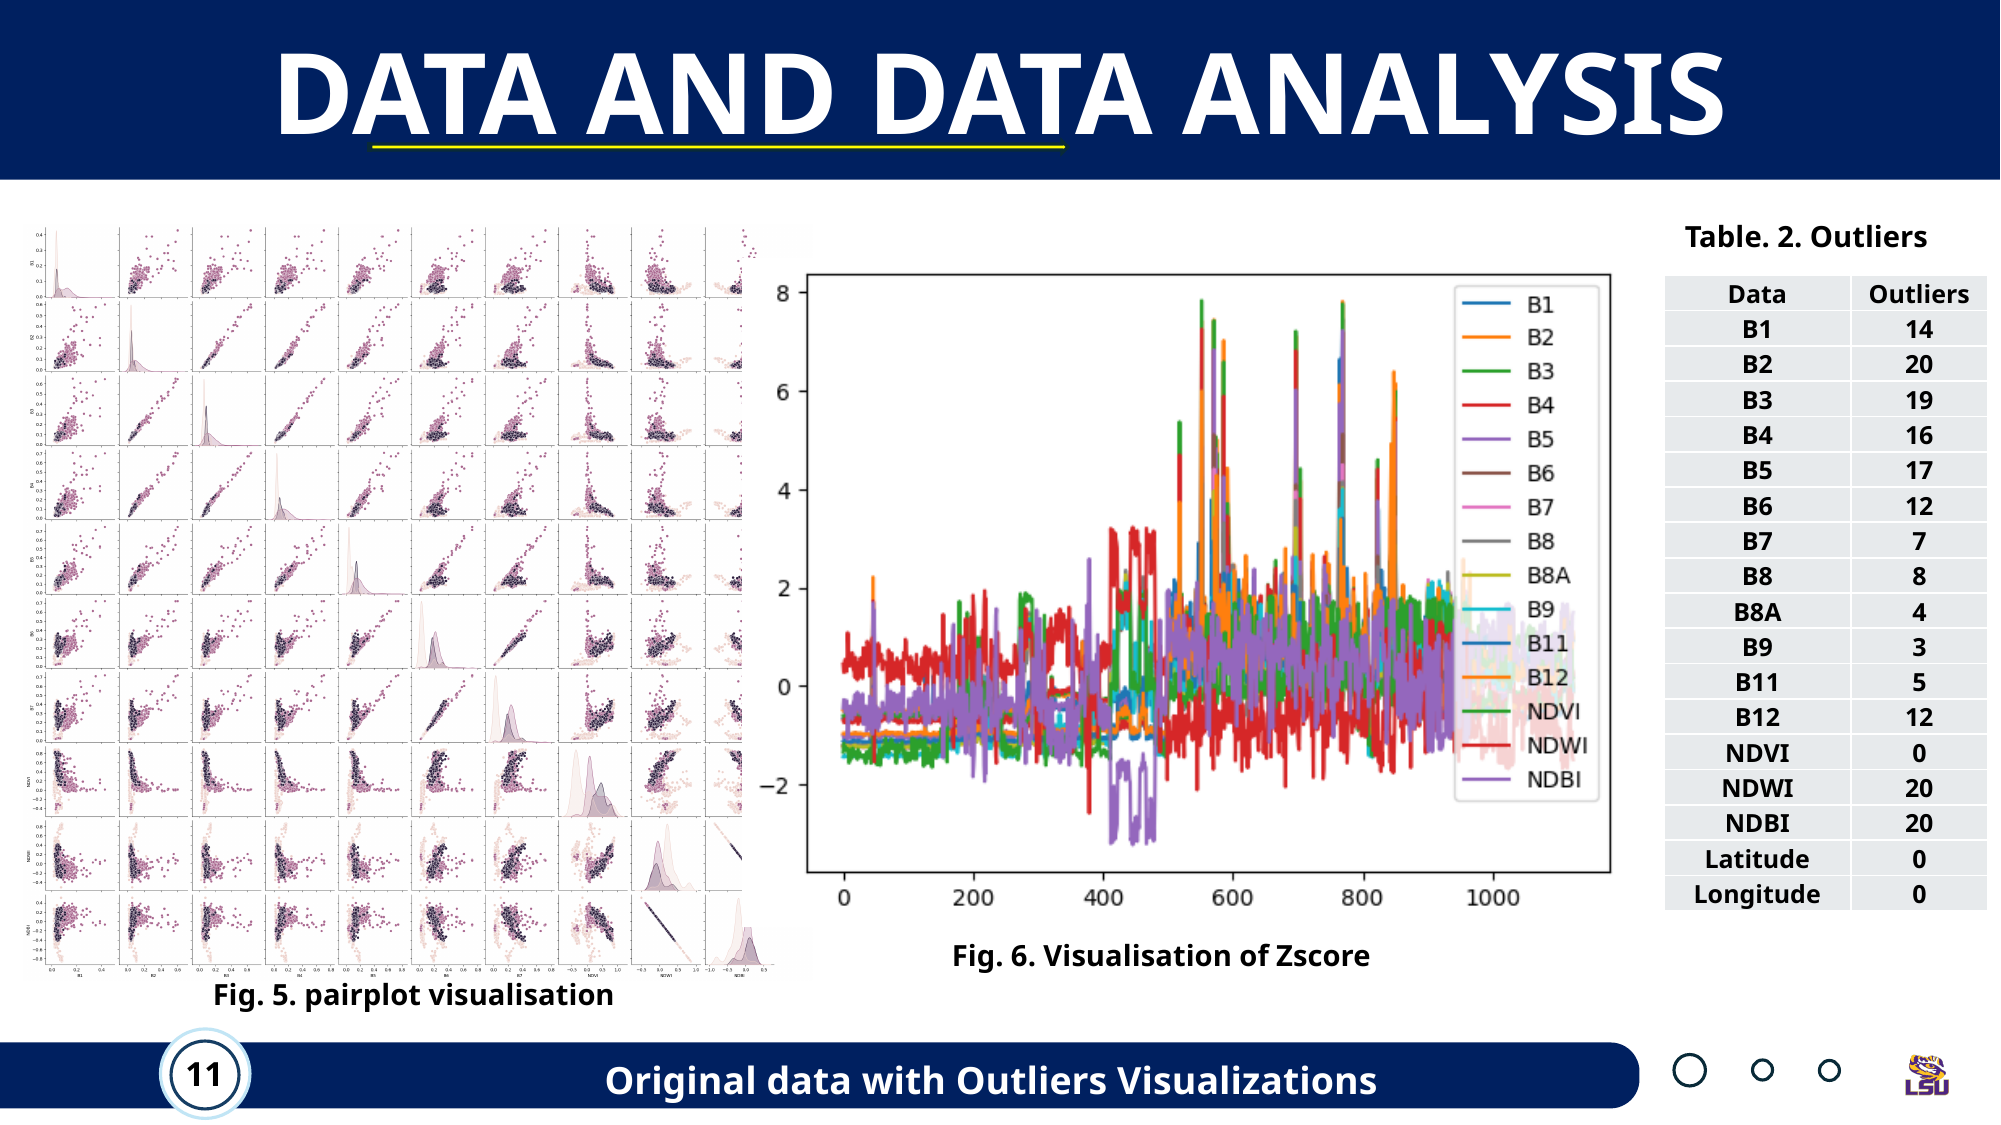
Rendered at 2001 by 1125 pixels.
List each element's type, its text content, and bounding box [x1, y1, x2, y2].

table_cell 12 [1852, 488, 1987, 521]
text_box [159, 1028, 251, 1119]
table_cell 8 [1852, 559, 1987, 592]
table_cell NDWI [1665, 770, 1850, 804]
table_cell B6 [1665, 488, 1850, 521]
table_cell 20 [1852, 770, 1987, 804]
text_box [1750, 1058, 1775, 1082]
table_cell B8 [1665, 559, 1850, 592]
table_cell B7 [1665, 523, 1850, 557]
table_cell 19 [1852, 382, 1987, 416]
table_cell B5 [1665, 453, 1850, 486]
text_box [367, 137, 1071, 157]
table_cell B4 [1665, 417, 1850, 451]
text_box [1817, 1058, 1842, 1083]
table_cell 0 [1852, 876, 1987, 910]
text_box Table. 2. Outliers [1670, 211, 1944, 262]
table_cell 12 [1852, 700, 1987, 733]
text_box Fig. 6. Visualisation of Zscore [937, 929, 1387, 980]
table_header Data [1665, 276, 1850, 310]
text_box DATA AND DATA ANALYSIS [0, 0, 2000, 181]
table_cell 0 [1852, 735, 1987, 769]
table_cell 5 [1852, 664, 1987, 698]
text_box [1672, 1052, 1708, 1088]
table_cell NDBI [1665, 806, 1850, 839]
table_cell 0 [1852, 841, 1987, 875]
table_cell B1 [1665, 311, 1850, 345]
table_cell 20 [1852, 347, 1987, 380]
table_cell 16 [1852, 417, 1987, 451]
table_cell 17 [1852, 453, 1987, 486]
table_cell B9 [1665, 629, 1850, 663]
picture [1904, 1053, 1951, 1097]
table_cell Latitude [1665, 841, 1850, 875]
table_cell B8A [1665, 594, 1850, 627]
table_cell 3 [1852, 629, 1987, 663]
table_cell 7 [1852, 523, 1987, 557]
table_cell 20 [1852, 806, 1987, 839]
text_box [251, 1040, 1642, 1111]
table_cell B11 [1665, 664, 1850, 698]
table_cell B2 [1665, 347, 1850, 380]
subtitle [813, 232, 1942, 969]
table_header Outliers [1852, 276, 1987, 310]
table_cell B3 [1665, 382, 1850, 416]
table_cell NDVI [1665, 735, 1850, 769]
table_cell B12 [1665, 700, 1850, 733]
text_box [0, 1040, 159, 1111]
text_box Original data with Outliers Visualizations [589, 1049, 1590, 1110]
table_cell 14 [1852, 311, 1987, 345]
table_cell Longitude [1665, 876, 1850, 910]
text_box Fig. 5. pairplot visualisation [198, 981, 631, 1019]
picture [22, 223, 1627, 981]
table_cell 4 [1852, 594, 1987, 627]
